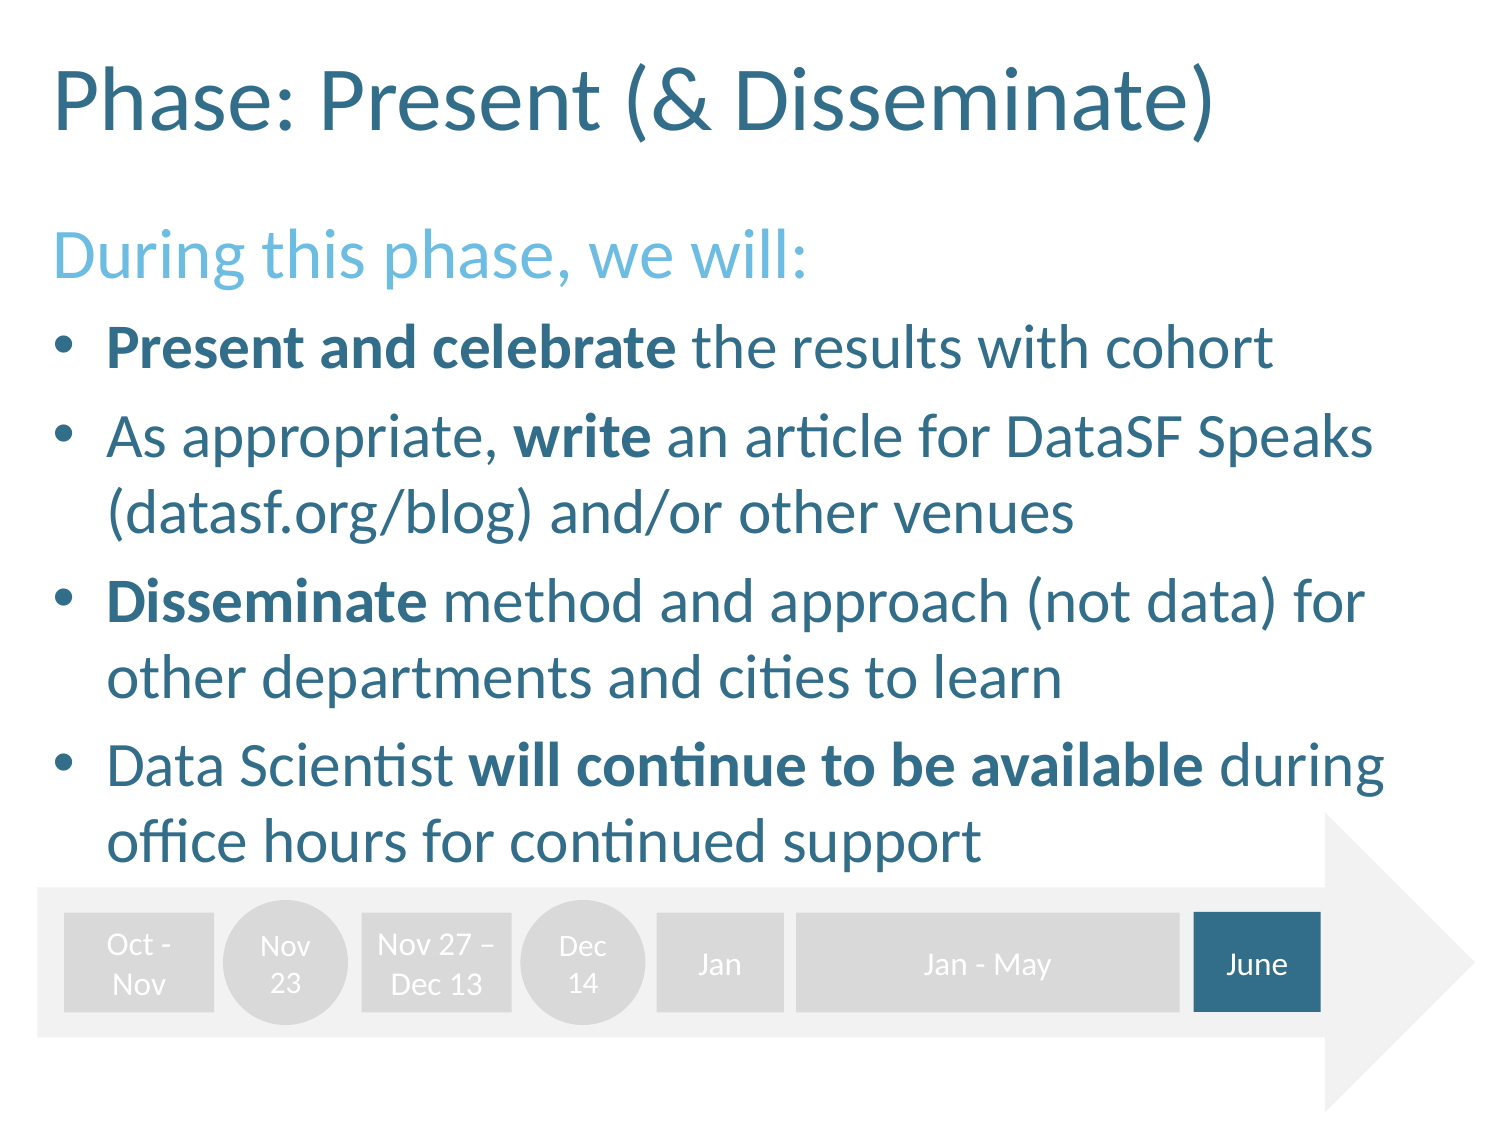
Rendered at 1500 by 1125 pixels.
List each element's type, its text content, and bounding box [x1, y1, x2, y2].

text_box Nov 27 – Dec 13 [359, 910, 514, 1015]
text_box [35, 810, 1478, 1115]
text_box Dec 14 [518, 897, 648, 1028]
text_box Nov 23 [220, 897, 351, 1028]
text_box Jan - May [794, 910, 1182, 1015]
title Phase: Present (& Disseminate) [37, 0, 1463, 188]
text_box Jan [655, 910, 786, 1015]
text_box Oct - Nov [62, 910, 216, 1015]
text_box June [1192, 910, 1323, 1014]
list During this phase, we will: Present and celebrate the results with cohort As appropriate, write an article for DataSF Speaks (datasf.org/blog) and/or other venues Disseminate method and approach (not data) for other departments and cities to learn Data Scientist will continue to be available during office hours for continued support [37, 200, 1463, 888]
